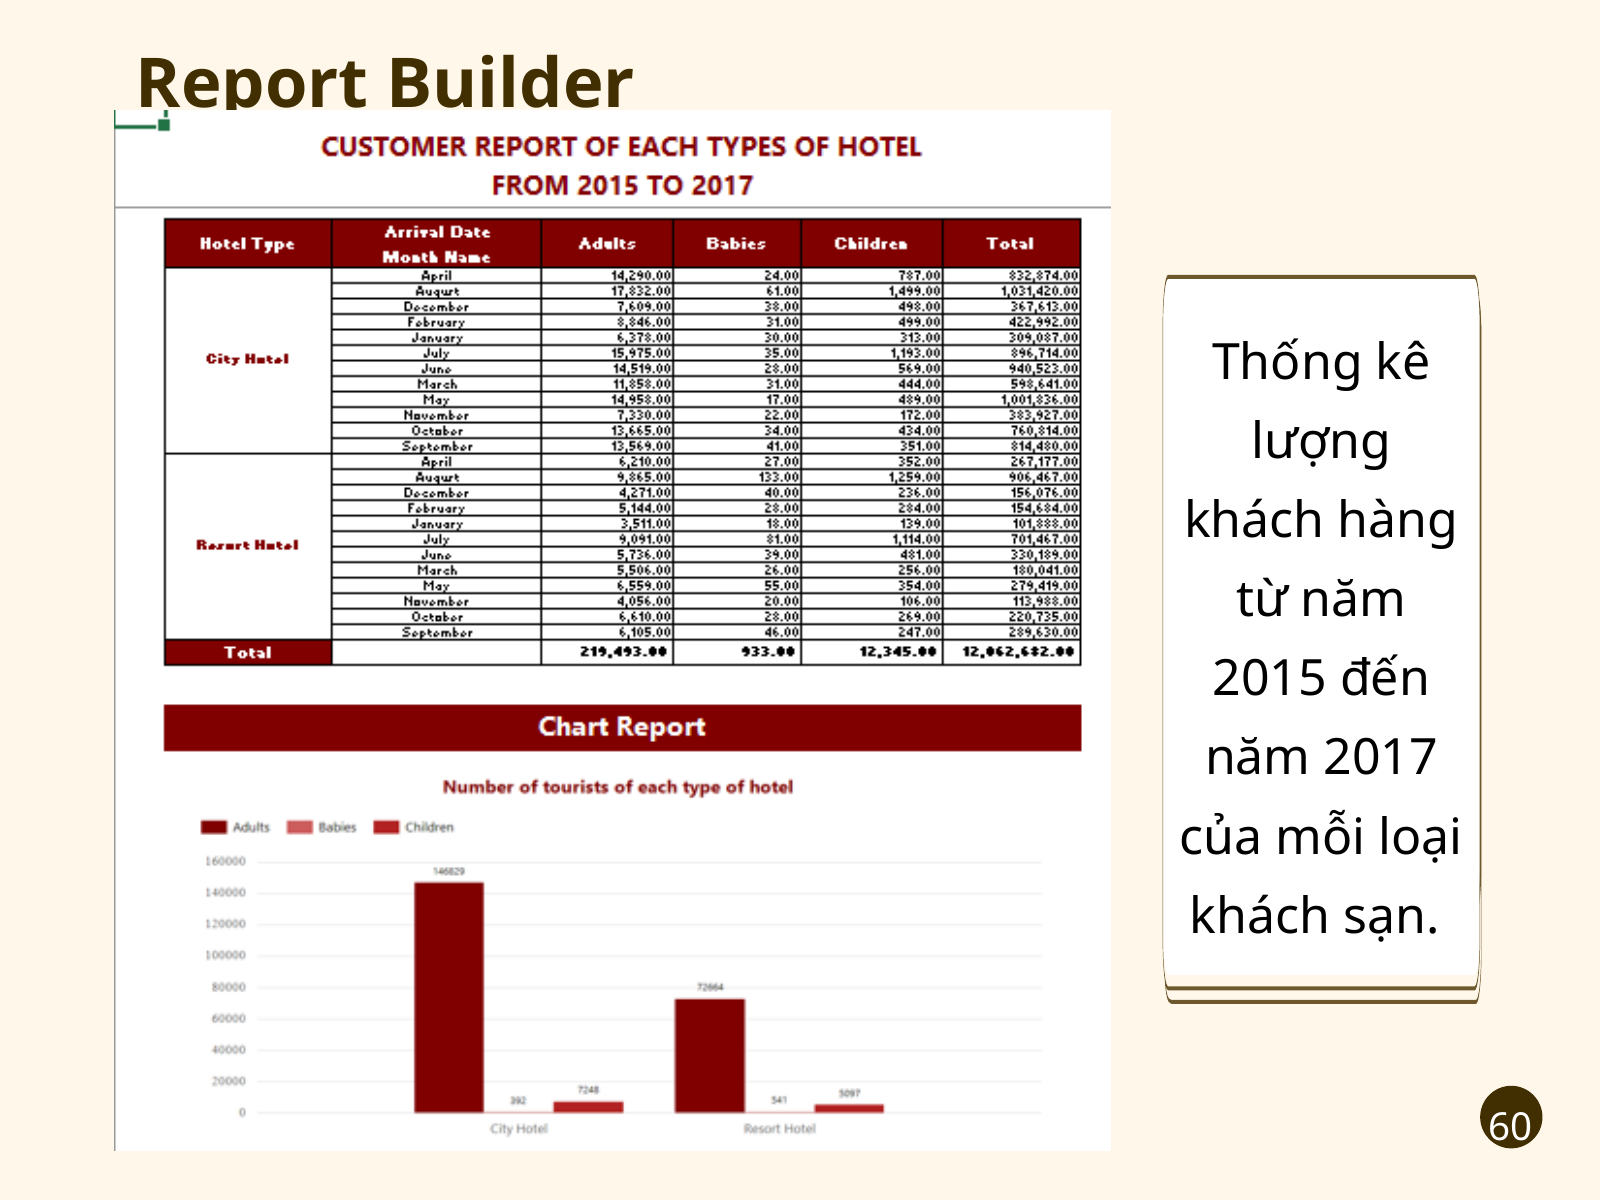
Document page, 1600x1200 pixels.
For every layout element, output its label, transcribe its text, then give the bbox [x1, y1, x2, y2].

picture [114, 110, 1111, 1151]
text_box Report Builder [0, 38, 943, 121]
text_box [1479, 1085, 1543, 1149]
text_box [1162, 274, 1482, 1005]
